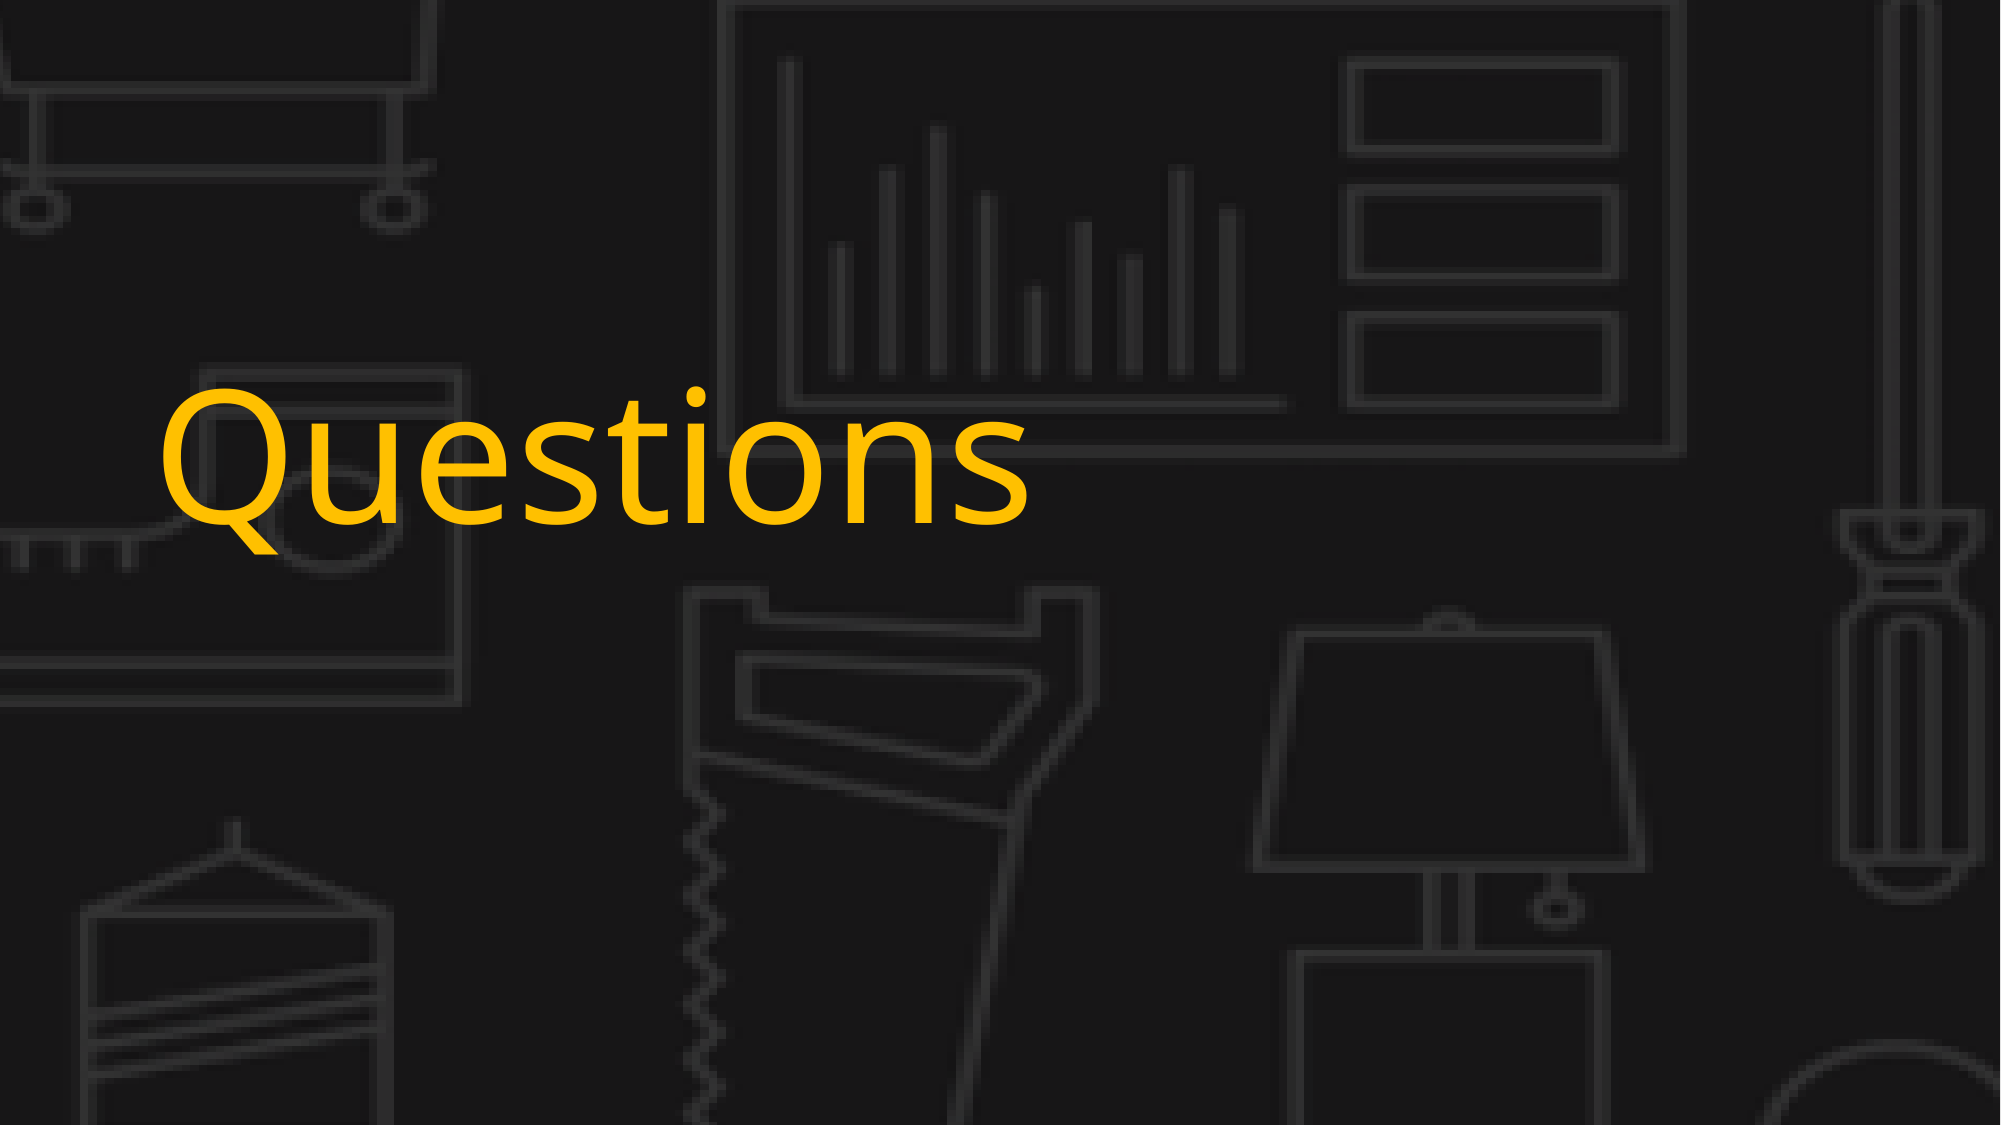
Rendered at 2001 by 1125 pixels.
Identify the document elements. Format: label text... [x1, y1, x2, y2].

picture [0, 0, 2001, 1125]
title Questions [137, 354, 1863, 572]
